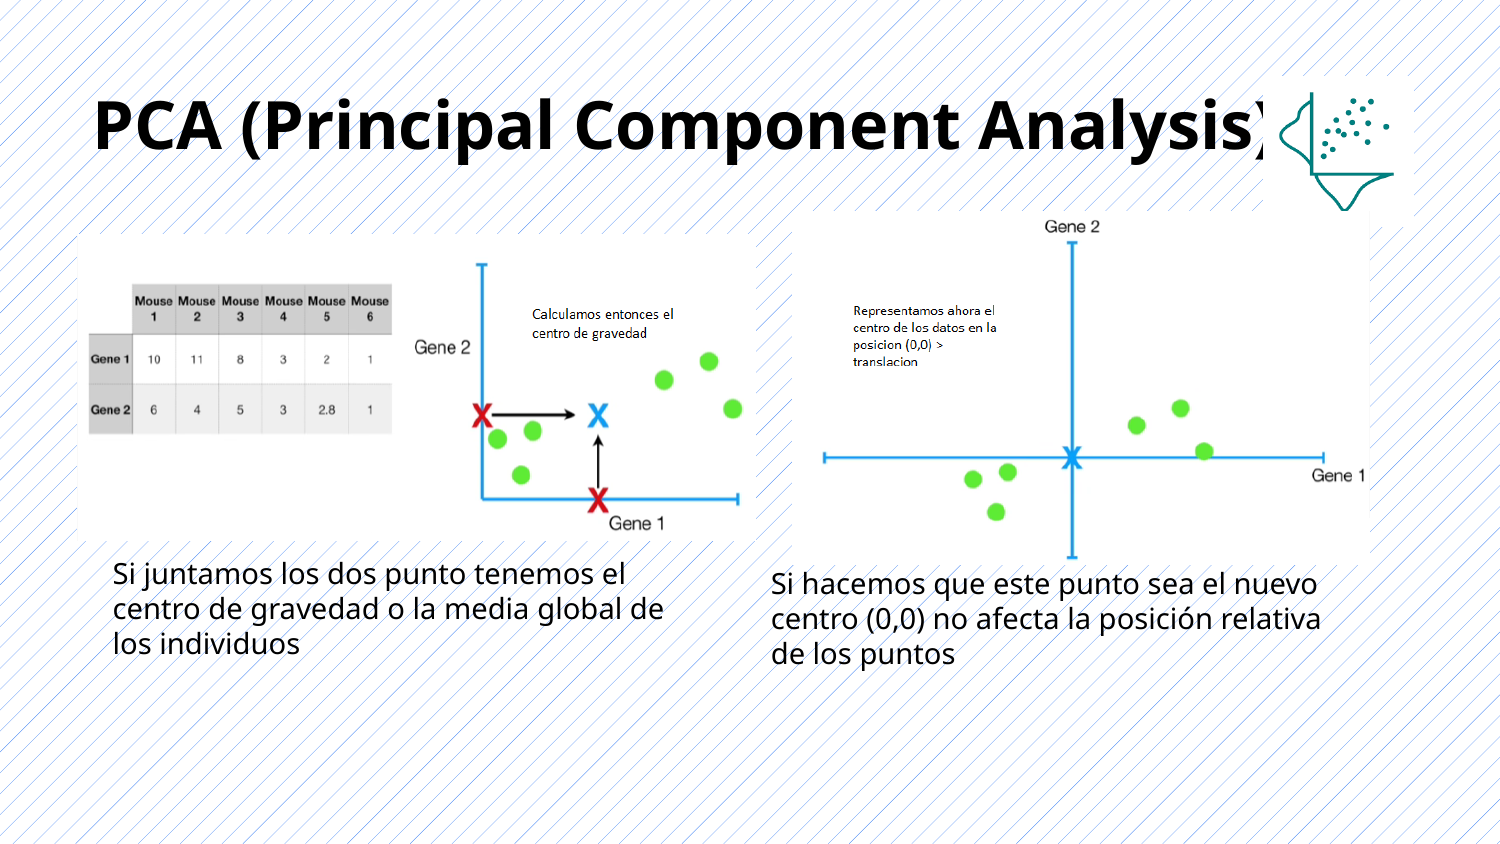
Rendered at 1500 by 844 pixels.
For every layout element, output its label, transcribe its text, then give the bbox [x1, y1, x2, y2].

picture [792, 76, 1414, 565]
text_box [1375, 256, 1414, 323]
text_box Si hacemos que este punto sea el nuevo centro (0,0) no afecta la posición relativa de los puntos [755, 550, 1370, 685]
picture [77, 234, 757, 541]
text_box Si juntamos los dos punto tenemos el centro de gravedad o la media global de los individuos [97, 549, 712, 676]
text_box PCA (Principal Component Analysis) [77, 76, 1262, 179]
